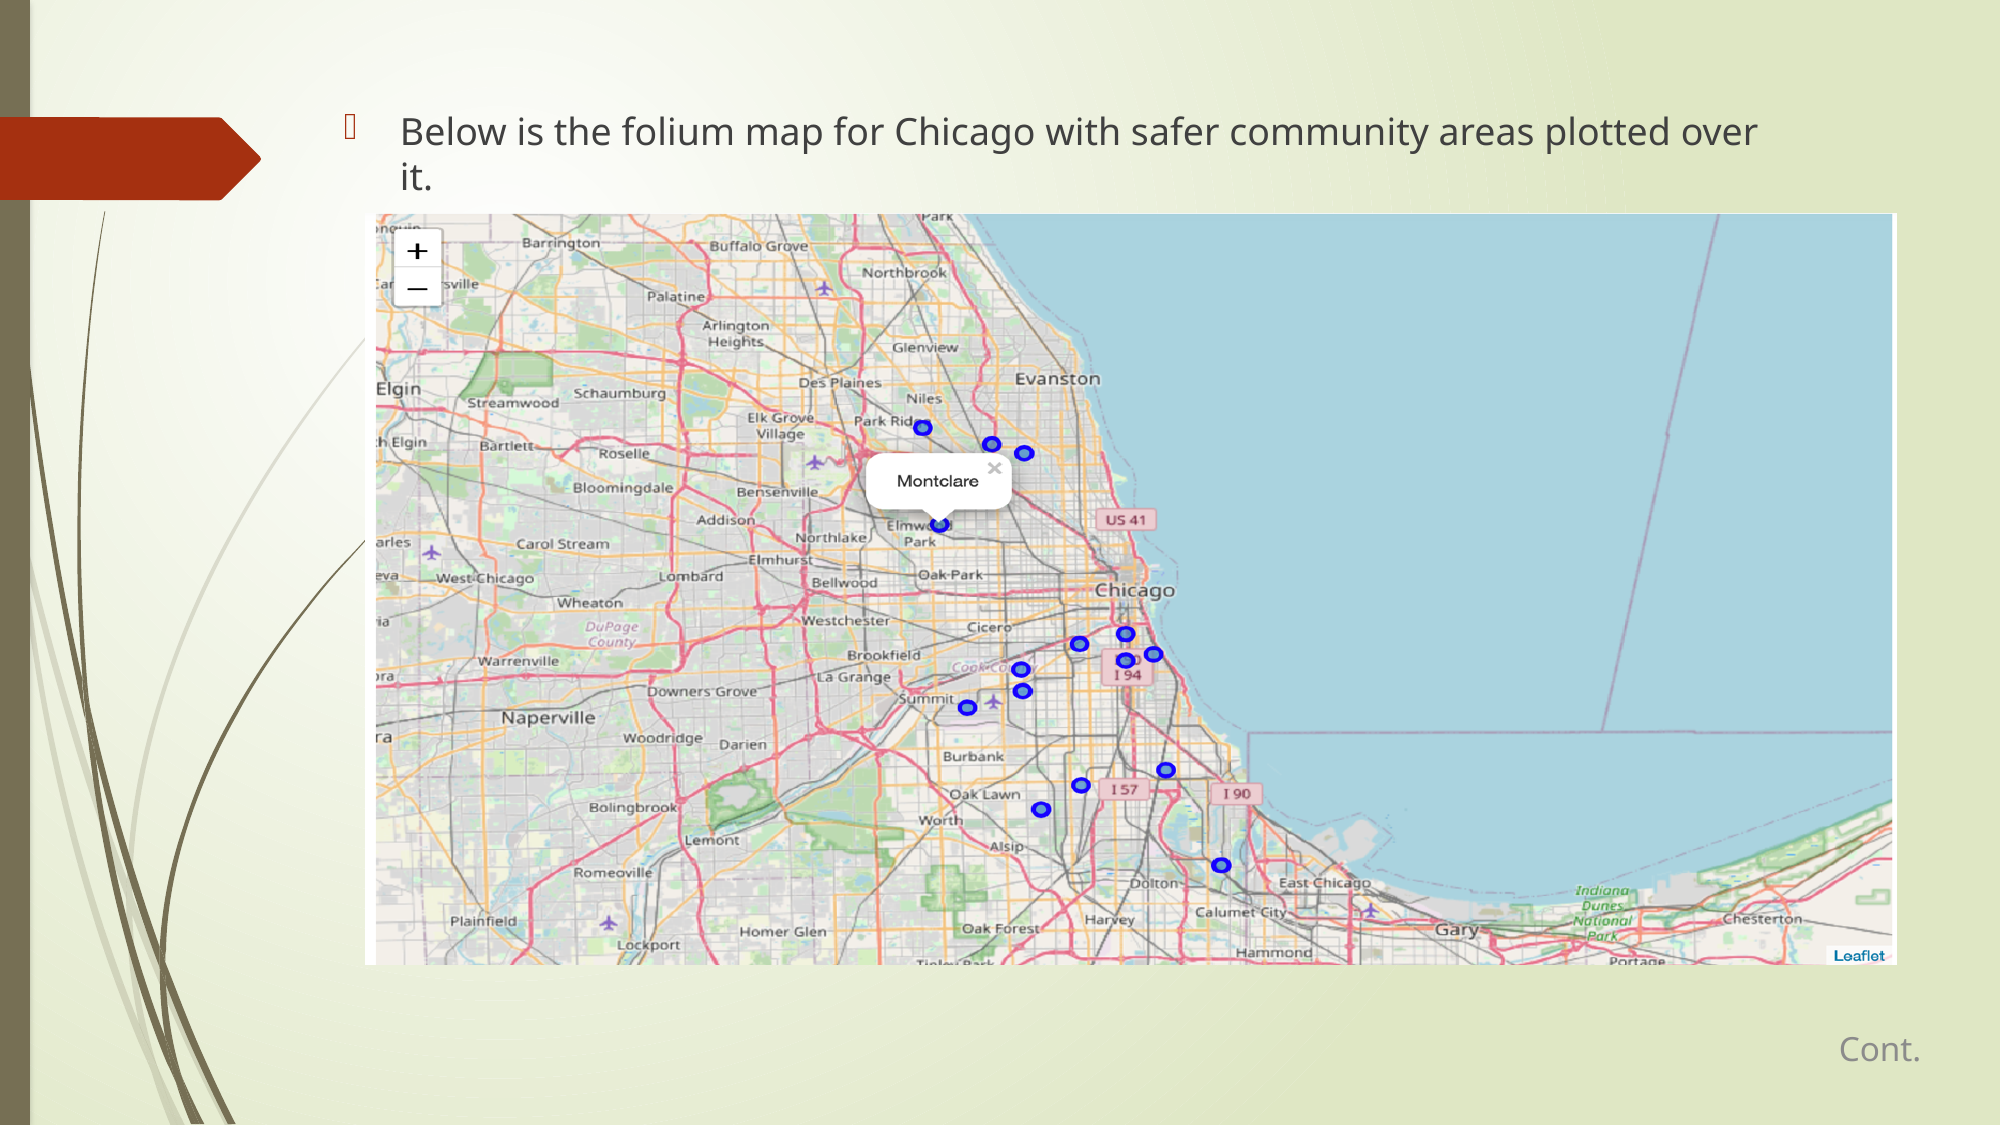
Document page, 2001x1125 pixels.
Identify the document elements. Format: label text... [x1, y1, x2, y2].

picture [364, 213, 1897, 966]
footer Cont. [686, 1018, 1937, 1079]
list Below is the folium map for Chicago with safer community areas plotted over it. [328, 100, 1792, 721]
